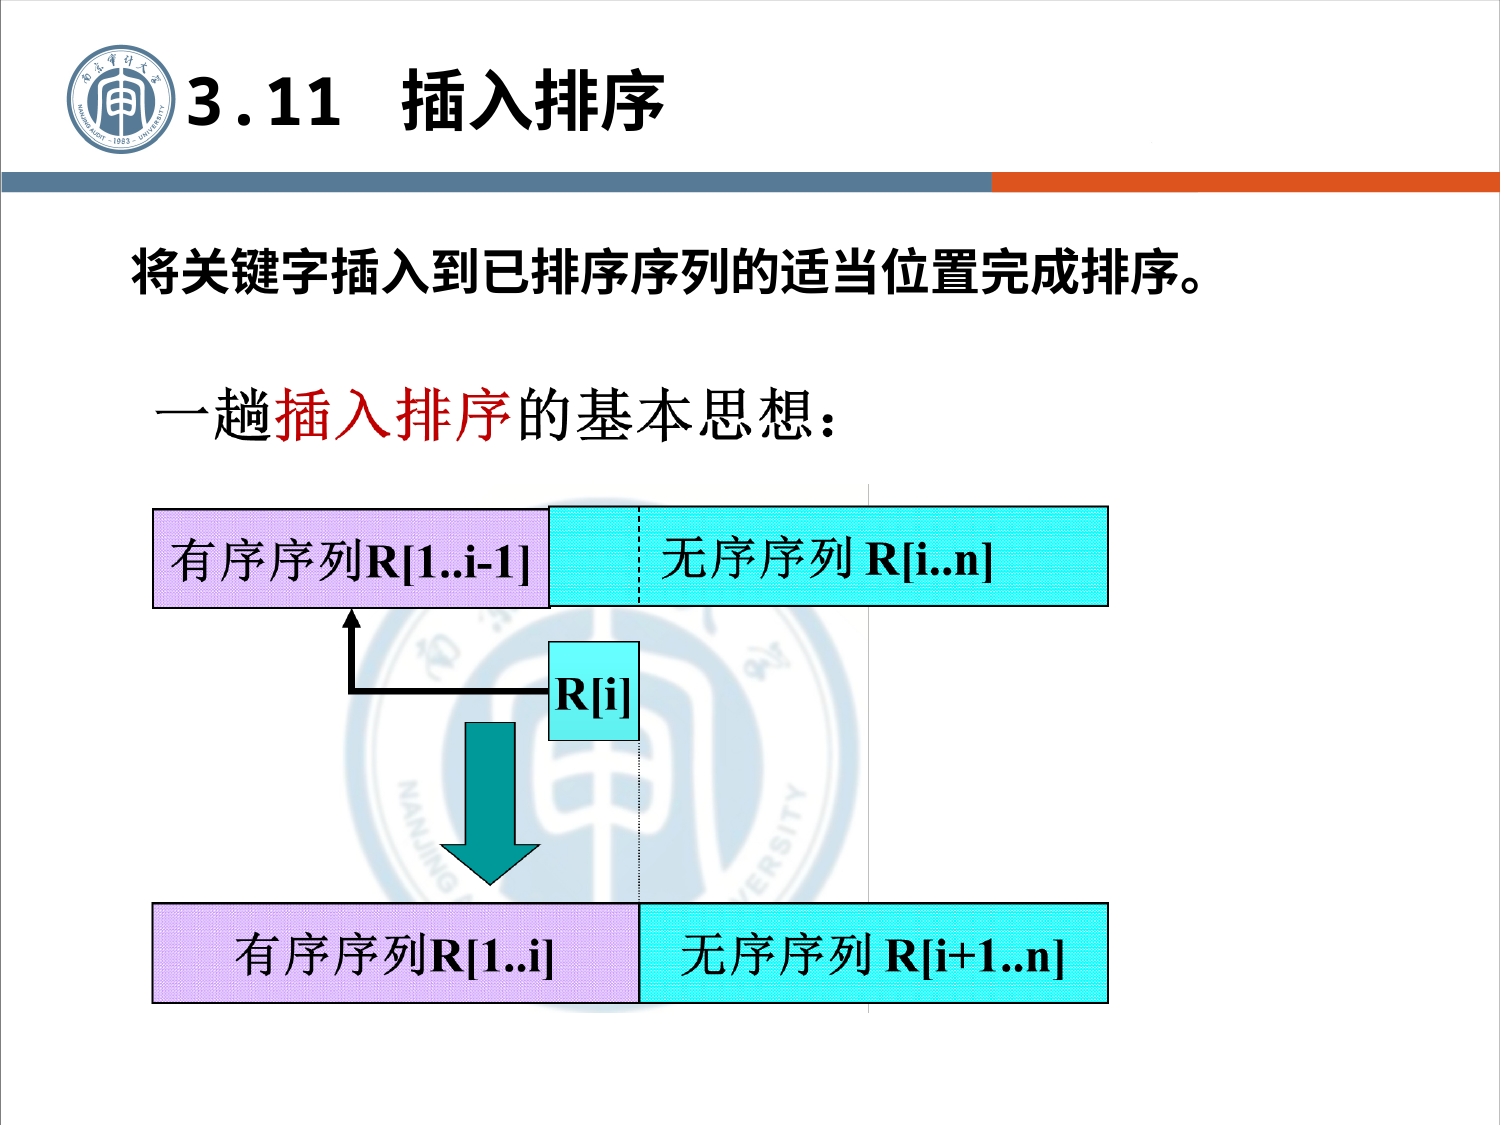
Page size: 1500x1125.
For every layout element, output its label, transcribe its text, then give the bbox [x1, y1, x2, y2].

picture [0, 0, 1500, 1125]
text_box 3.11 插入排序 [169, 50, 683, 146]
text_box 将关键字插入到已排序序列的适当位置完成排序。 [115, 232, 1247, 308]
